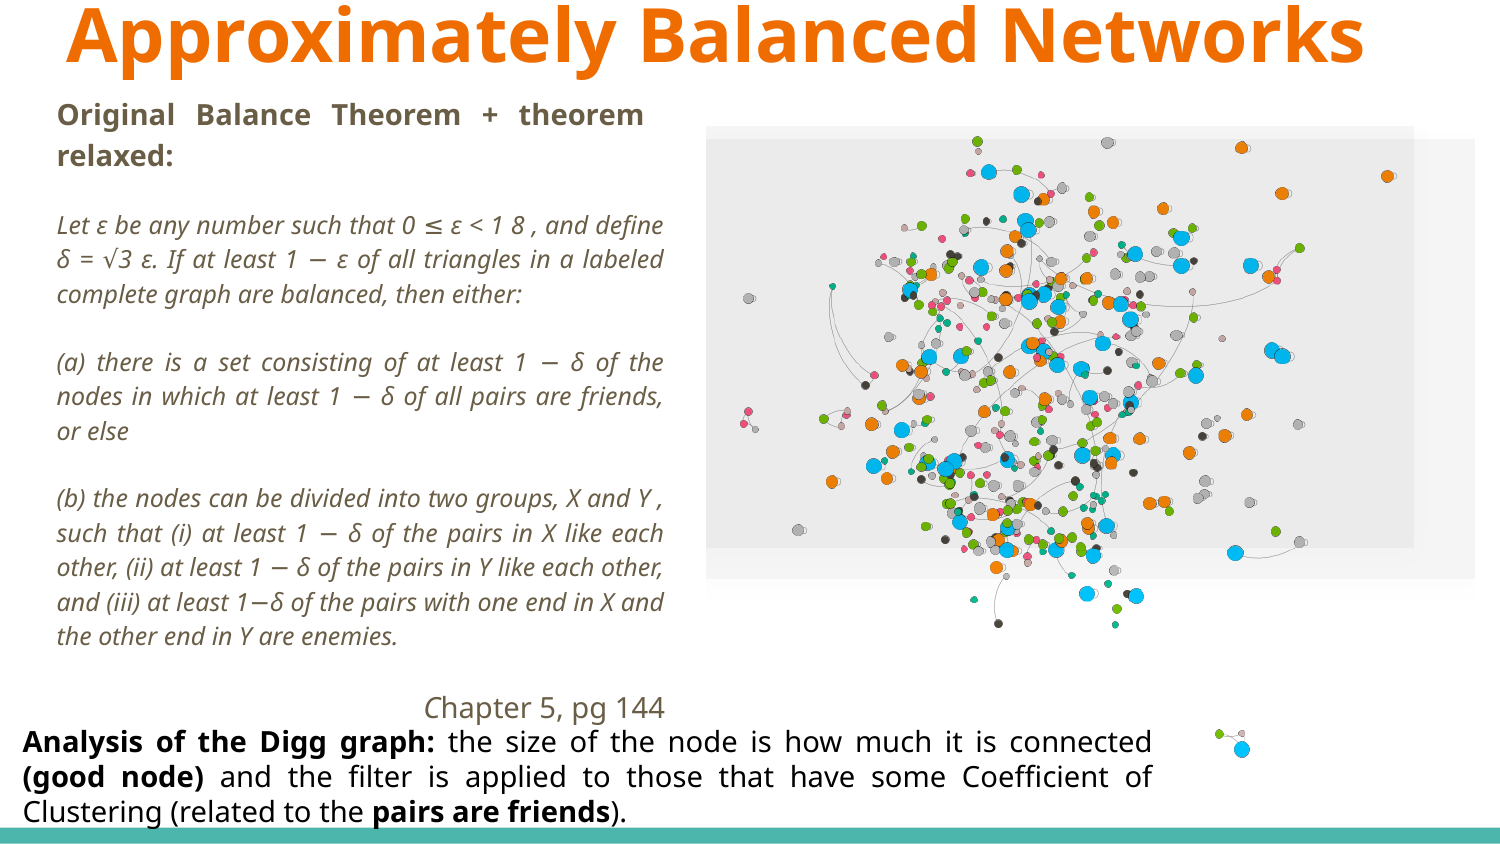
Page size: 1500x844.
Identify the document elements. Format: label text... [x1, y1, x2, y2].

picture [706, 126, 1476, 787]
title Approximately Balanced Networks [51, 0, 1449, 89]
text_box Analysis of the Digg graph: the size of the node is how much it is connected (good node) and the filter is applied to those that have some Coefficient of Clustering (related to the pairs are friends). [7, 708, 1169, 808]
list Original Balance Theorem + theorem relaxed: Let ε be any number such that 0 ≤ ε < 1 8 , and define δ = √3 ε. If at least 1 − ε of all triangles in a labeled complete graph are balanced, then either: (a) there is a set consisting of at least 1 − δ of the nodes in which at least 1 − δ of all pairs are friends, or else (b) the nodes can be divided into two groups, X and Y , such that (i) at least 1 − δ of the pairs in X like each other, (ii) at least 1 − δ of the pairs in Y like each other, and (iii) at least 1−δ of the pairs with one end in X and the other end in Y are enemies. Chapter 5, pg 144 [41, 76, 681, 421]
